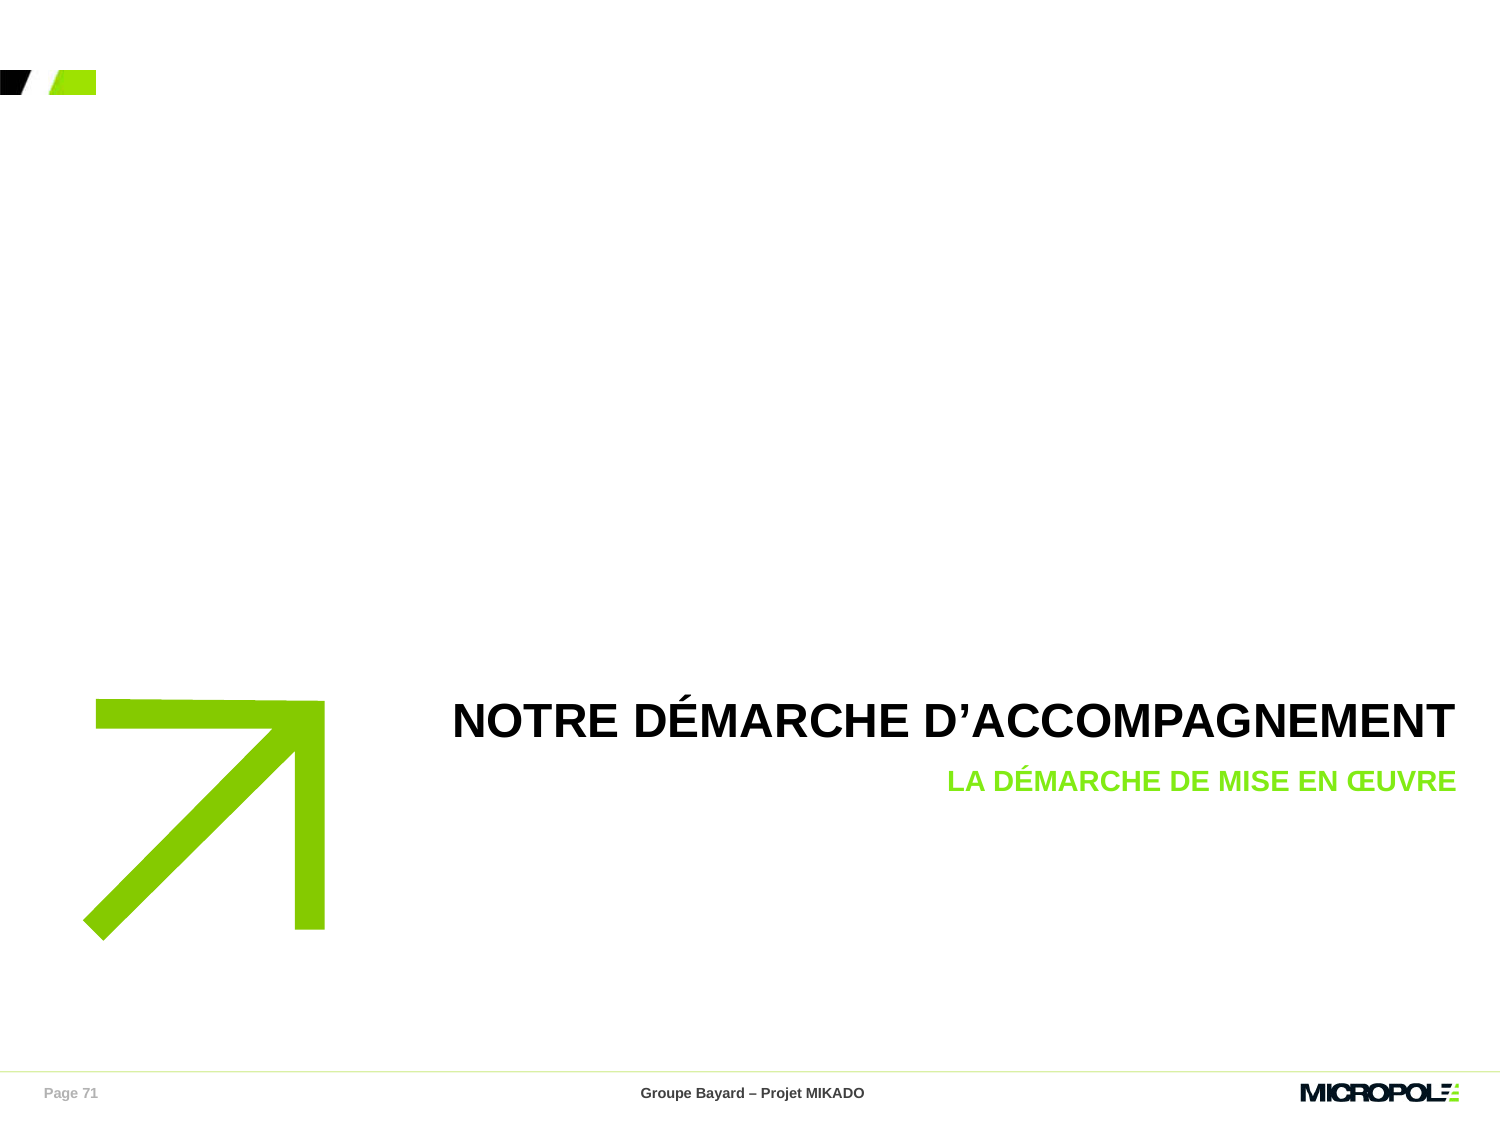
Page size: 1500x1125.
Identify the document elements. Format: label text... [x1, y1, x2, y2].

slide_number Page 71 [43, 1076, 394, 1109]
title NOTRE Démarche d’ACCOMPAGNEMENT [366, 700, 1458, 748]
list La démarche de mise en œuvre [552, 769, 1458, 798]
picture [1300, 1083, 1459, 1102]
footer Groupe Bayard – Projet MIKADO [515, 1076, 991, 1109]
picture [0, 70, 96, 95]
